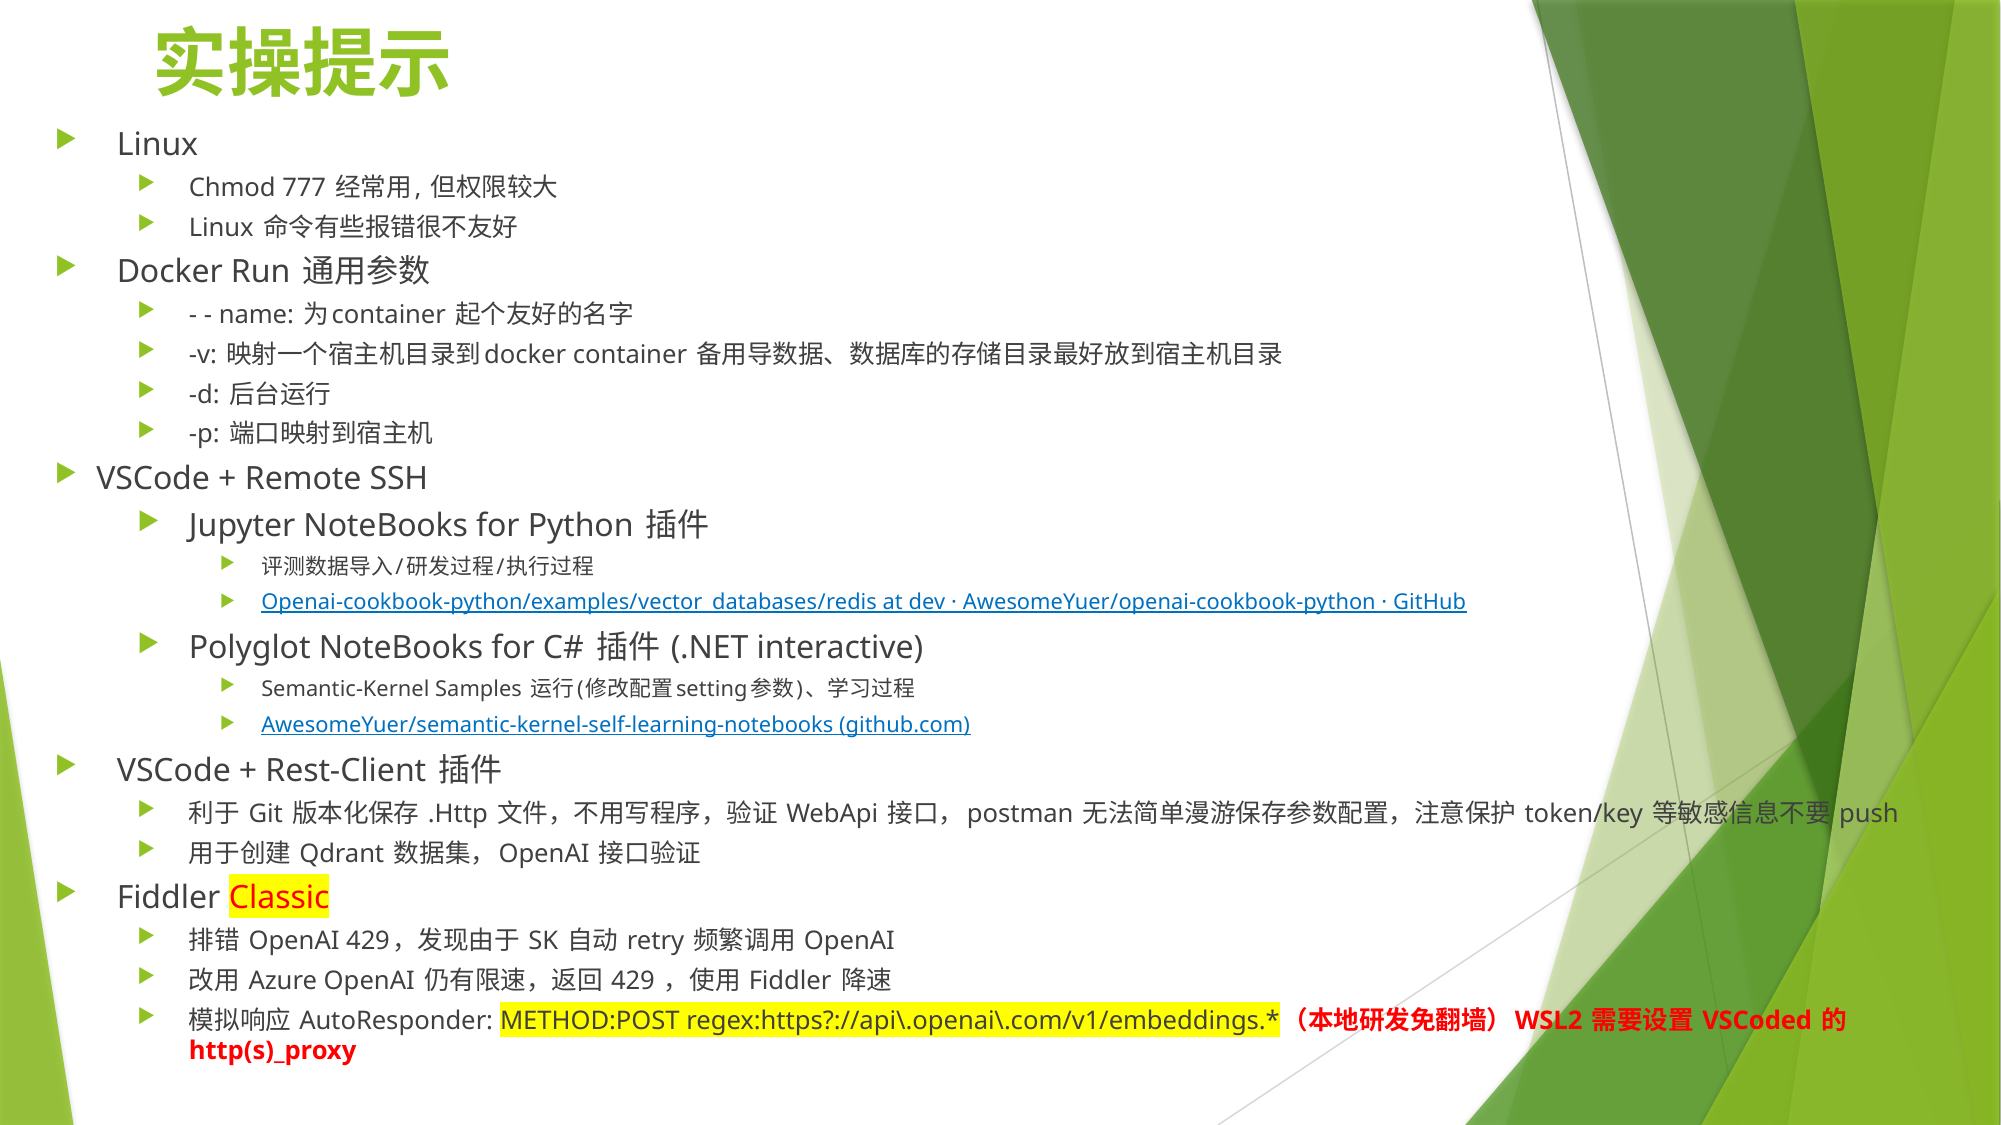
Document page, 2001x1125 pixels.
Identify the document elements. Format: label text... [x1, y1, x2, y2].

list Linux Chmod 777 经常用, 但权限较大 Linux 命令有些报错很不友好 Docker Run 通用参数 - - name: 为container 起个友好的名字 -v: 映射一个宿主机目录到docker container 备用导数据、数据库的存储目录最好放到宿主机目录 -d: 后台运行 -p: 端口映射到宿主机 VSCode + Remote SSH Jupyter NoteBooks for Python 插件 评测数据导入/研发过程/执行过程 Openai-cookbook-python/examples/vector_databases/redis at dev · AwesomeYuer/openai-cookbook-python · GitHub Polyglot NoteBooks for C# 插件 (.NET interactive) Semantic-Kernel Samples 运行(修改配置setting参数)、学习过程 AwesomeYuer/semantic-kernel-self-learning-notebooks (github.com) VSCode + Rest-Client 插件 利于 Git 版本化保存 .Http 文件，不用写程序，验证 WebApi 接口，postman 无法简单漫游保存参数配置，注意保护 token/key 等敏感信息不要 push 用于创建 Qdrant 数据集，OpenAI 接口验证 Fiddler Classic 排错 OpenAI 429，发现由于 SK 自动 retry 频繁调用 OpenAI 改用 Azure OpenAI 仍有限速，返回 429 ，使用 Fiddler 降速 模拟响应 AutoResponder: METHOD:POST regex:https?://api\.openai\.com/v1/embeddings.*（本地研发免翻墙）WSL2 需要设置 VSCoded 的 http(s)_proxy [39, 115, 1988, 1103]
title 实操提示 [137, 7, 1863, 115]
